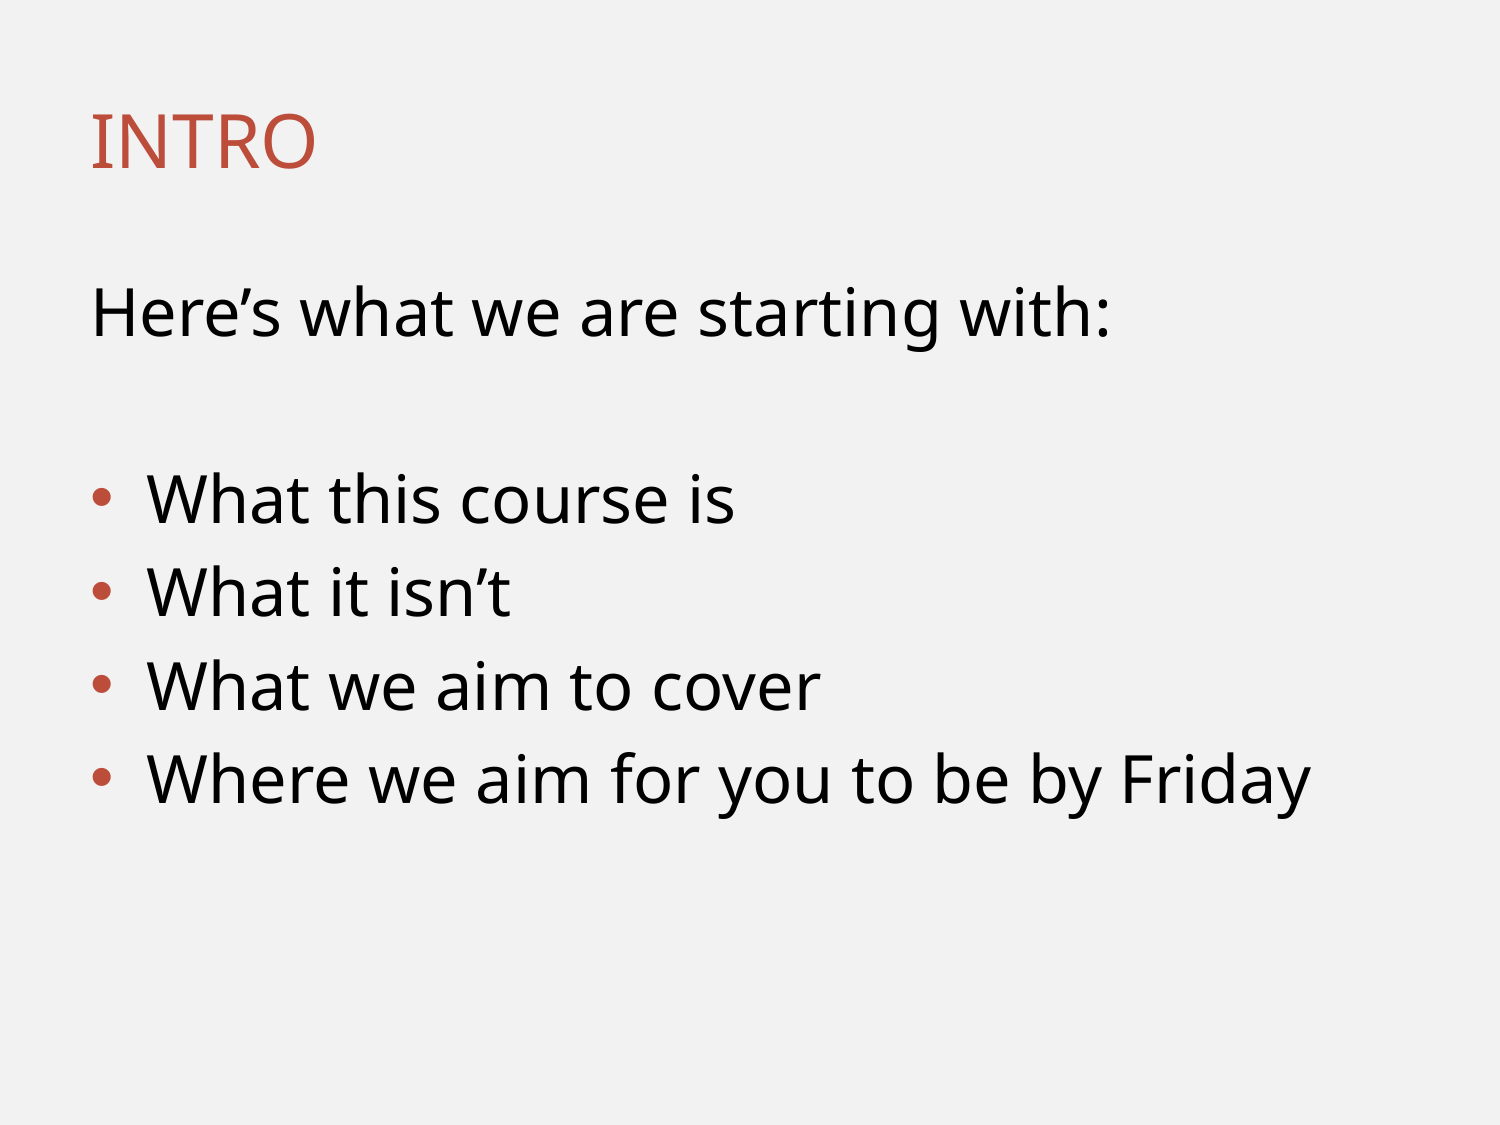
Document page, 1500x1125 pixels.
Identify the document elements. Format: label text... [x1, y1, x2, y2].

title intro [75, 45, 1425, 233]
list Here’s what we are starting with: What this course is What it isn’t What we aim to cover Where we aim for you to be by Friday [75, 262, 1425, 1005]
